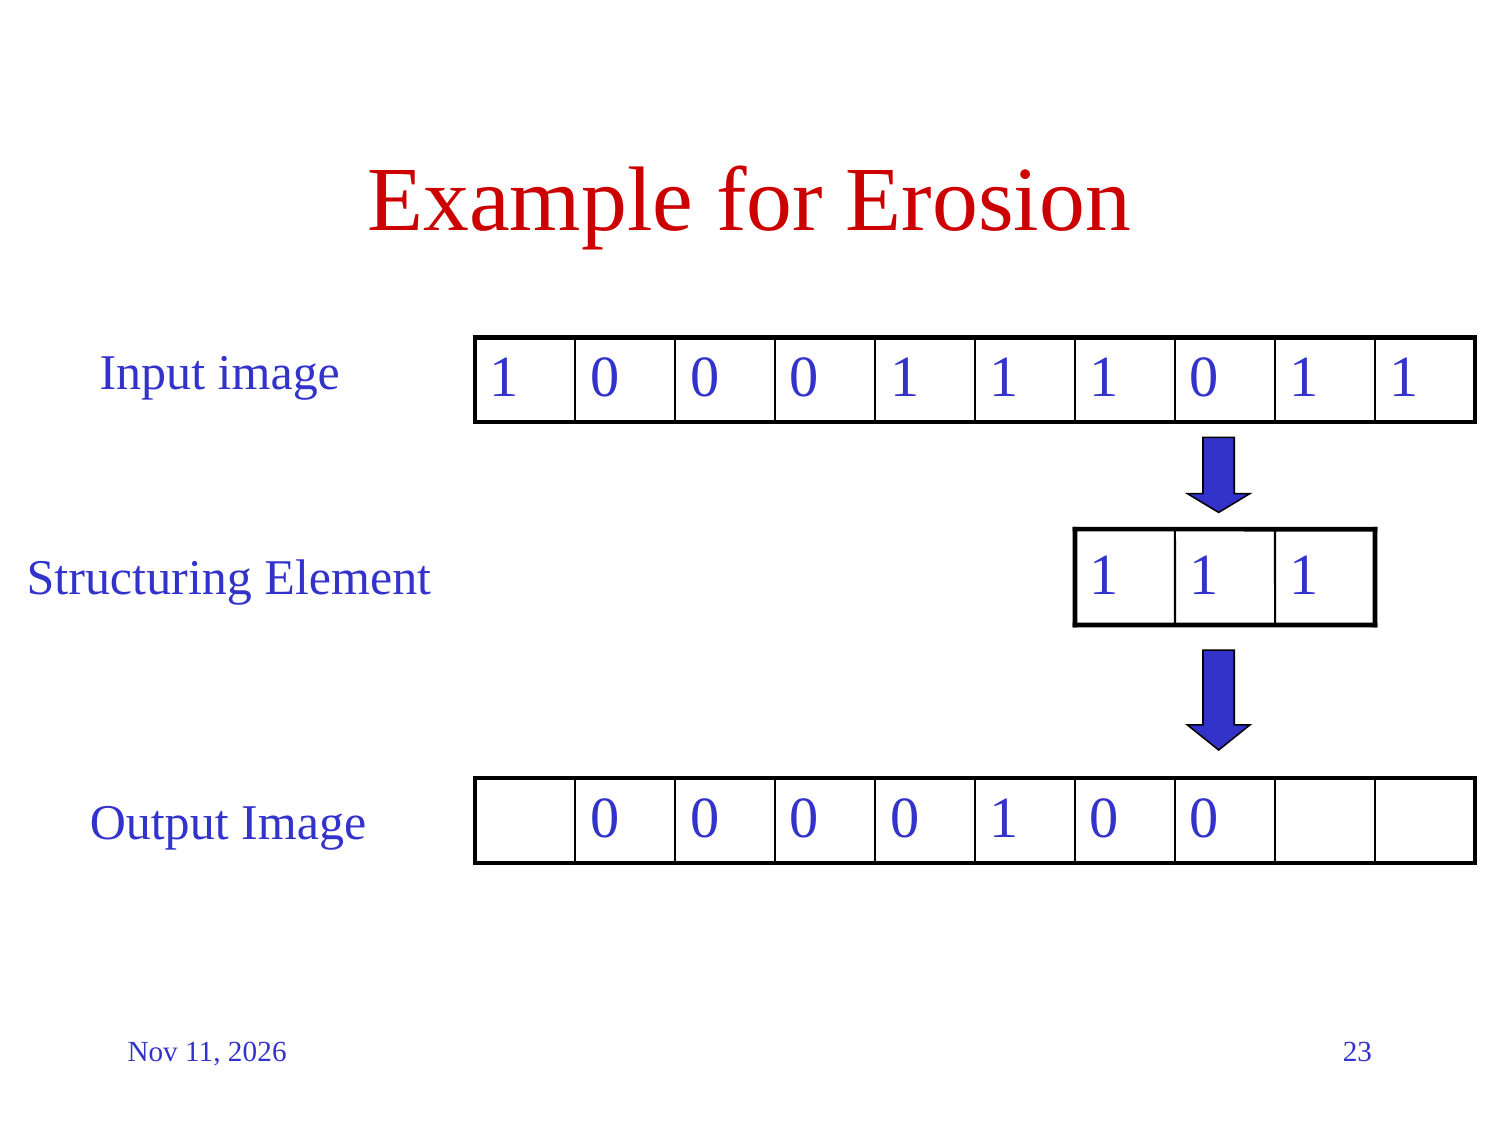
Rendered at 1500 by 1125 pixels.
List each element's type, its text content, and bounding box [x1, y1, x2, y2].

table_header [477, 780, 574, 861]
slide_number 23-Dec-20 [112, 1024, 426, 1101]
text_box Input image [84, 331, 356, 407]
slide_number 23 [1074, 1024, 1388, 1101]
table_header 1 [876, 340, 974, 420]
text_box Structuring Element [11, 537, 447, 613]
table_header 0 [876, 780, 974, 861]
table_header 0 [776, 780, 874, 861]
table_header 1 [477, 340, 574, 420]
table_header 0 [776, 340, 874, 420]
table_header 1 [976, 780, 1074, 861]
title Example for Erosion [112, 99, 1388, 288]
table_header 0 [1176, 340, 1274, 420]
table_header [1376, 780, 1473, 861]
table_header 0 [576, 340, 674, 420]
table_header 0 [676, 780, 774, 861]
table_header 1 [1276, 340, 1374, 420]
table_header 1 [1376, 340, 1473, 420]
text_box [1074, 437, 1376, 751]
table_header 0 [1176, 780, 1274, 861]
table_header [1276, 780, 1374, 861]
text_box Output Image [74, 781, 382, 857]
table_header 1 [1076, 340, 1174, 420]
table_header 0 [576, 780, 674, 861]
table_header 0 [1076, 780, 1174, 861]
table_header 1 [976, 340, 1074, 420]
table_header 0 [676, 340, 774, 420]
